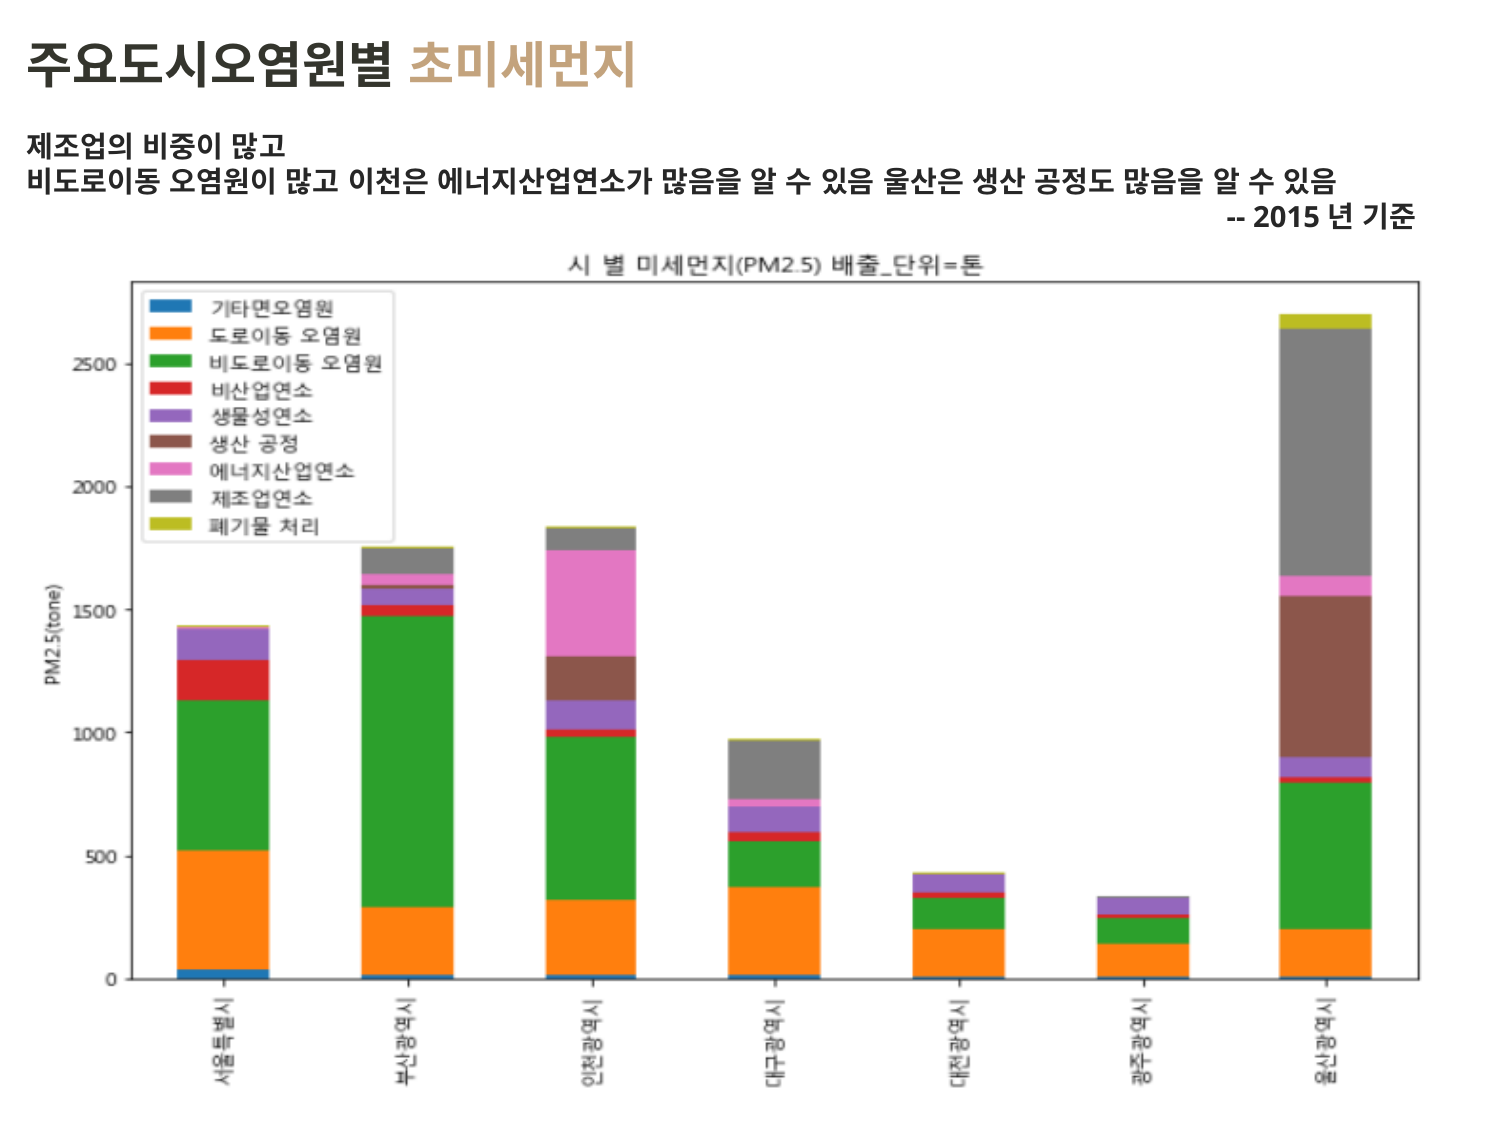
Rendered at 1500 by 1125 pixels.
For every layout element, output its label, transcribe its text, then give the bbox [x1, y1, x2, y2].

picture [21, 243, 1483, 1107]
text_box 주요도시오염원별 초미세먼지 제조업의 비중이 많고 비도로이동 오염원이 많고 이천은 에너지산업연소가 많음을 알 수 있음 울산은 생산 공정도 많음을 알 수 있음 -- 2015년 기준 [11, 26, 1483, 241]
